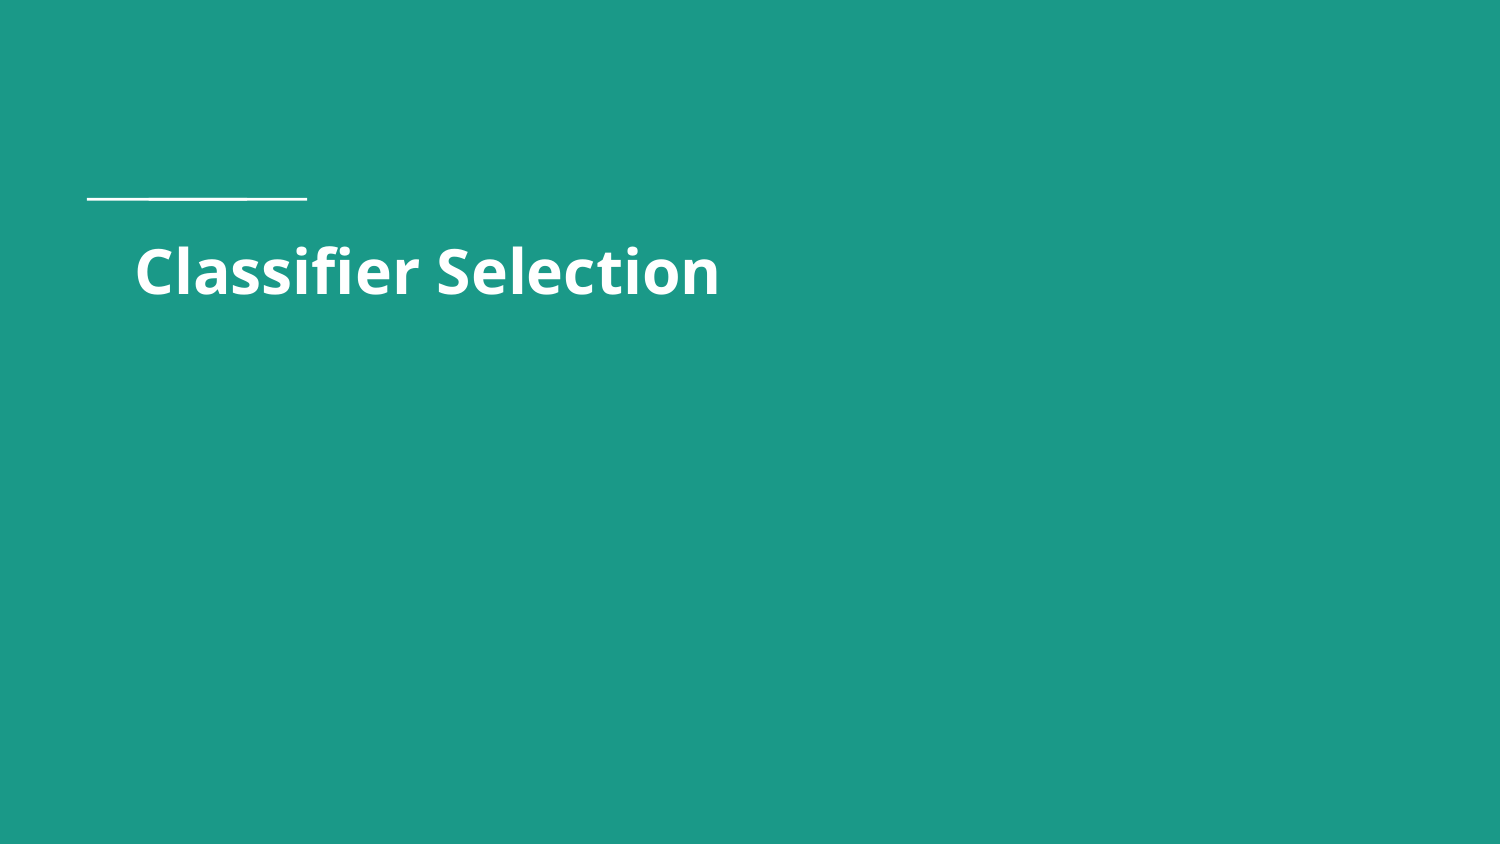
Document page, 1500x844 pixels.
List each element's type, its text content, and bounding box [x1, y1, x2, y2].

title Classifier Selection [119, 216, 1381, 466]
